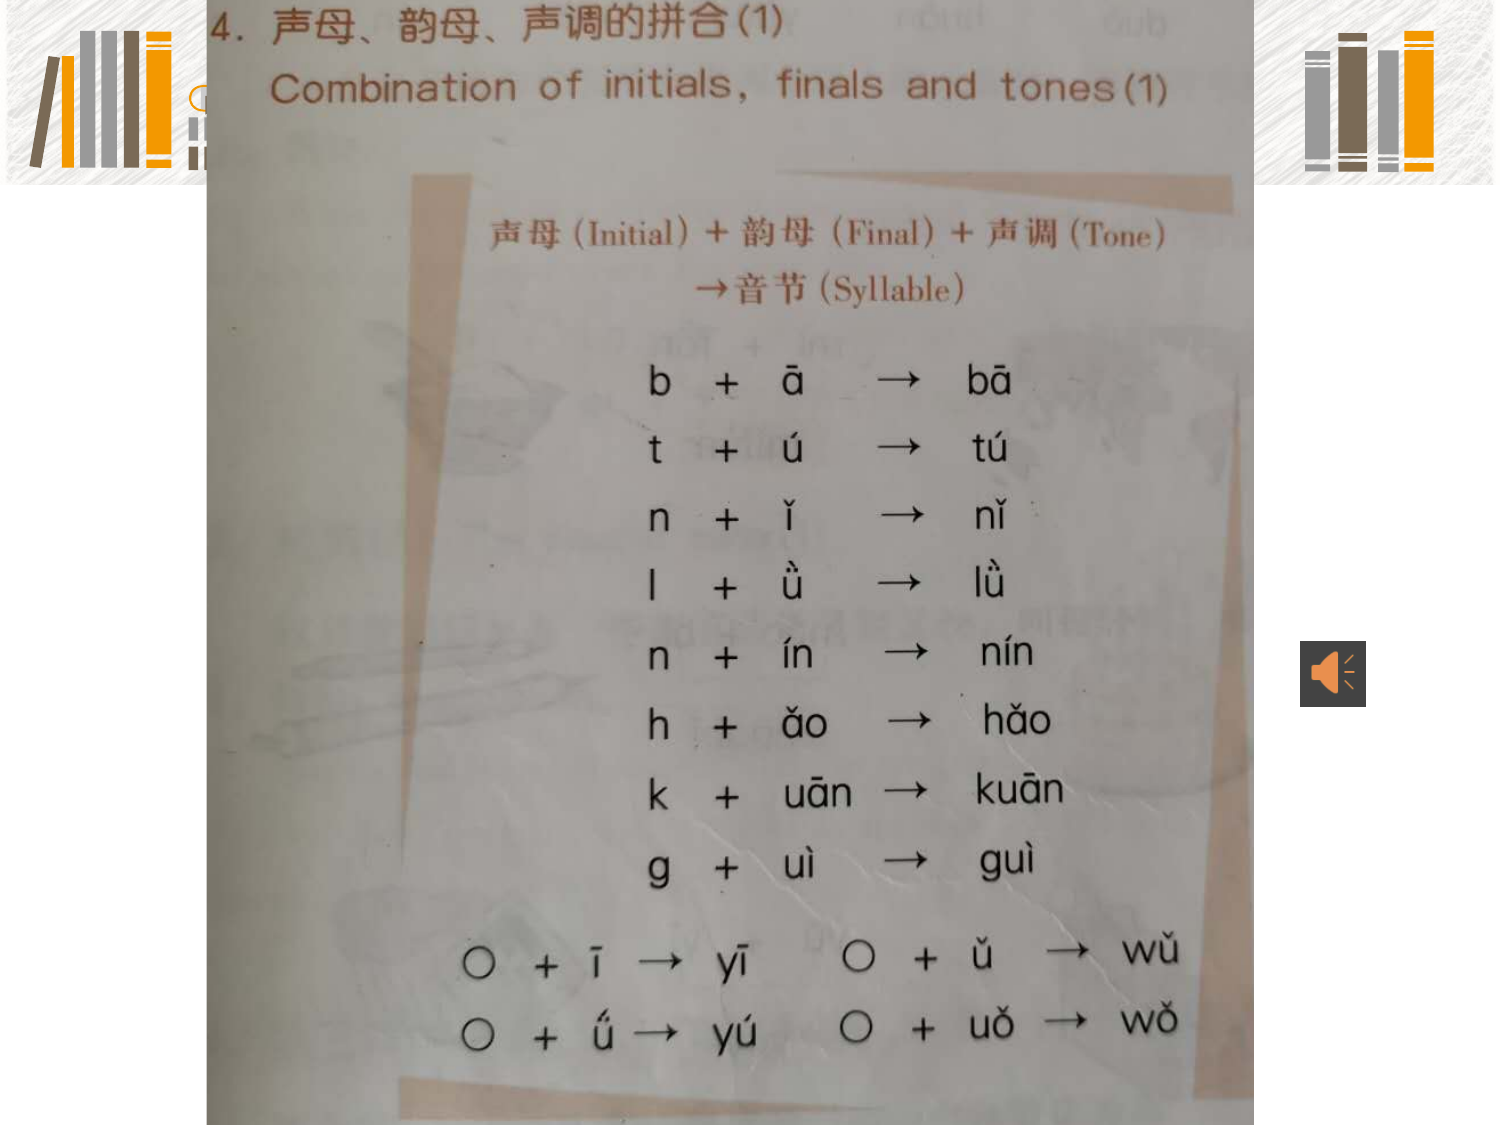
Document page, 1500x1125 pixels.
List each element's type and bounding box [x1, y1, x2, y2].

picture [0, 0, 1500, 1125]
text_box [29, 30, 201, 171]
text_box [1304, 30, 1434, 173]
picture [1299, 639, 1368, 708]
